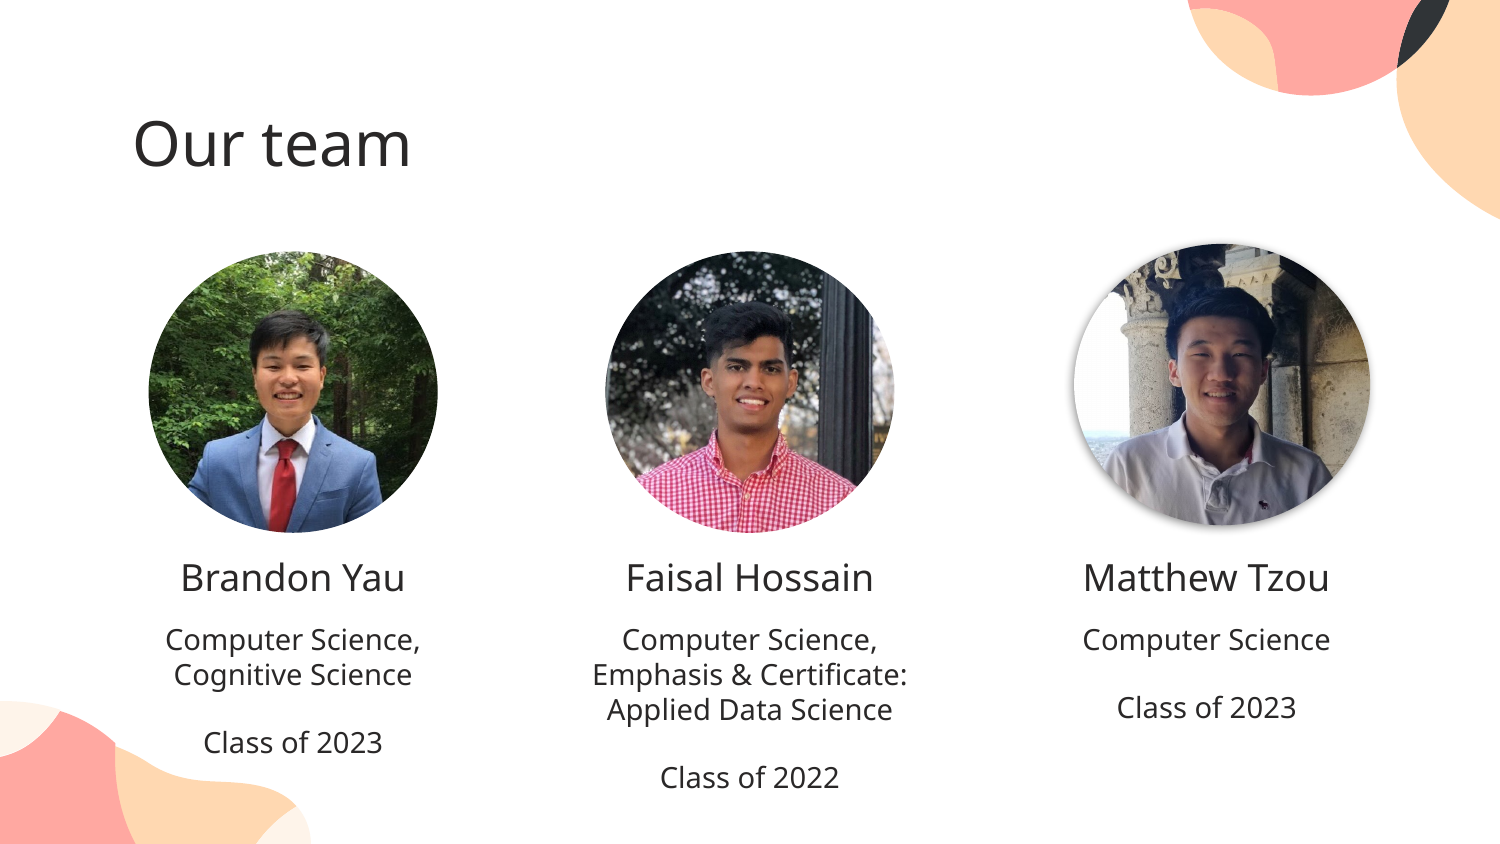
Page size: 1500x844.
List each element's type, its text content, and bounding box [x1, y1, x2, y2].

picture [148, 251, 438, 534]
picture [605, 251, 895, 534]
picture [1073, 243, 1371, 526]
title Our team [117, 88, 751, 178]
subtitle Computer Science, Cognitive Science Class of 2023 [117, 606, 469, 697]
subtitle Computer Science, Emphasis & Certificate: Applied Data Science Class of 2022 [574, 606, 926, 697]
subtitle Computer Science Class of 2023 [1031, 606, 1383, 697]
subtitle Matthew Tzou [1031, 538, 1383, 606]
subtitle Faisal Hossain [574, 538, 926, 606]
subtitle Brandon Yau [117, 538, 469, 606]
